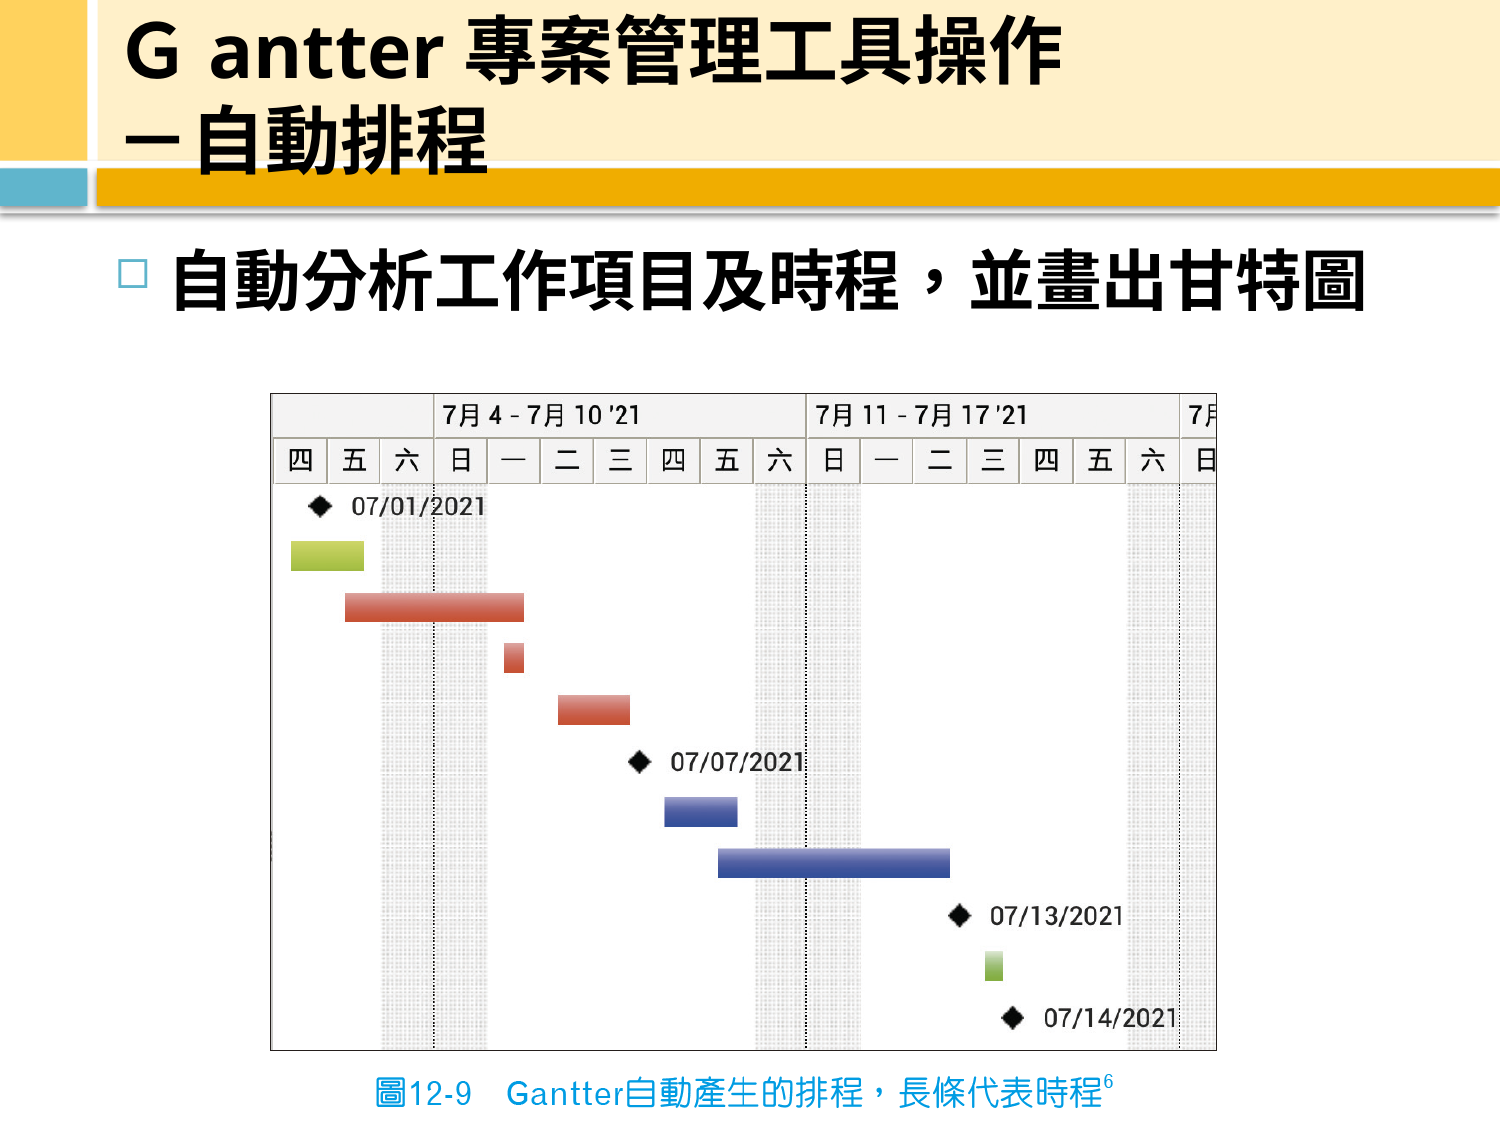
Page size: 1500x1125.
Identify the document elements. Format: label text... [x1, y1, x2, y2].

title Ｇantter專案管理工具操作 －自動排程 [100, 26, 1438, 161]
list 自動分析工作項目及時程，並畫出甘特圖 [100, 231, 1438, 1024]
picture [249, 374, 1238, 1116]
